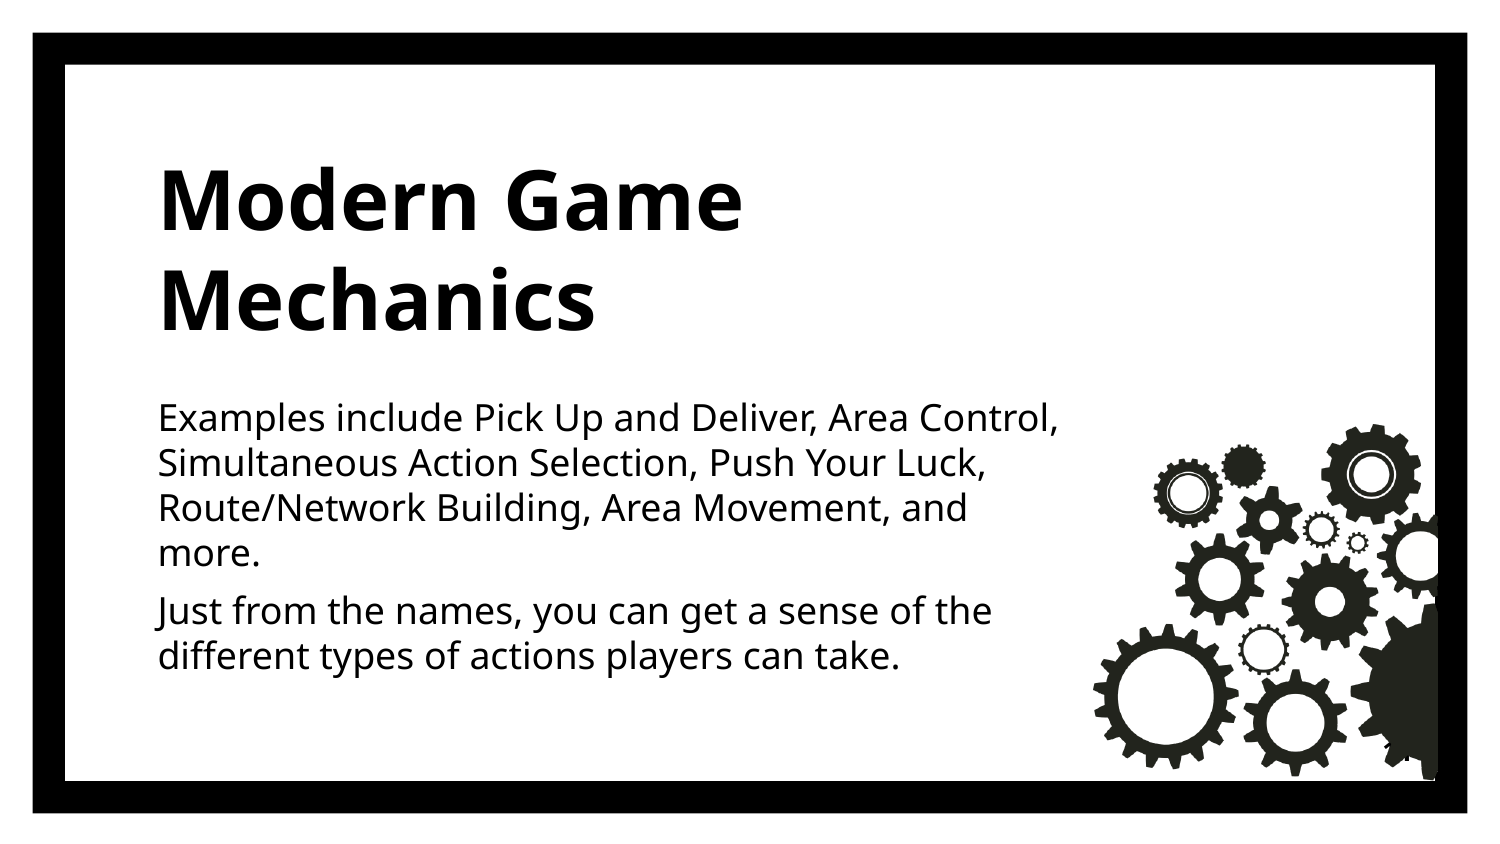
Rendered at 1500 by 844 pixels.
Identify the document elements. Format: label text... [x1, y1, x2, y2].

list Examples include Pick Up and Deliver, Area Control, Simultaneous Action Selection, Push Your Luck, Route/Network Building, Area Movement, and more. Just from the names, you can get a sense of the different types of actions players can take. [142, 379, 1094, 742]
title Modern Game Mechanics [142, 139, 978, 363]
picture [1093, 424, 1438, 844]
